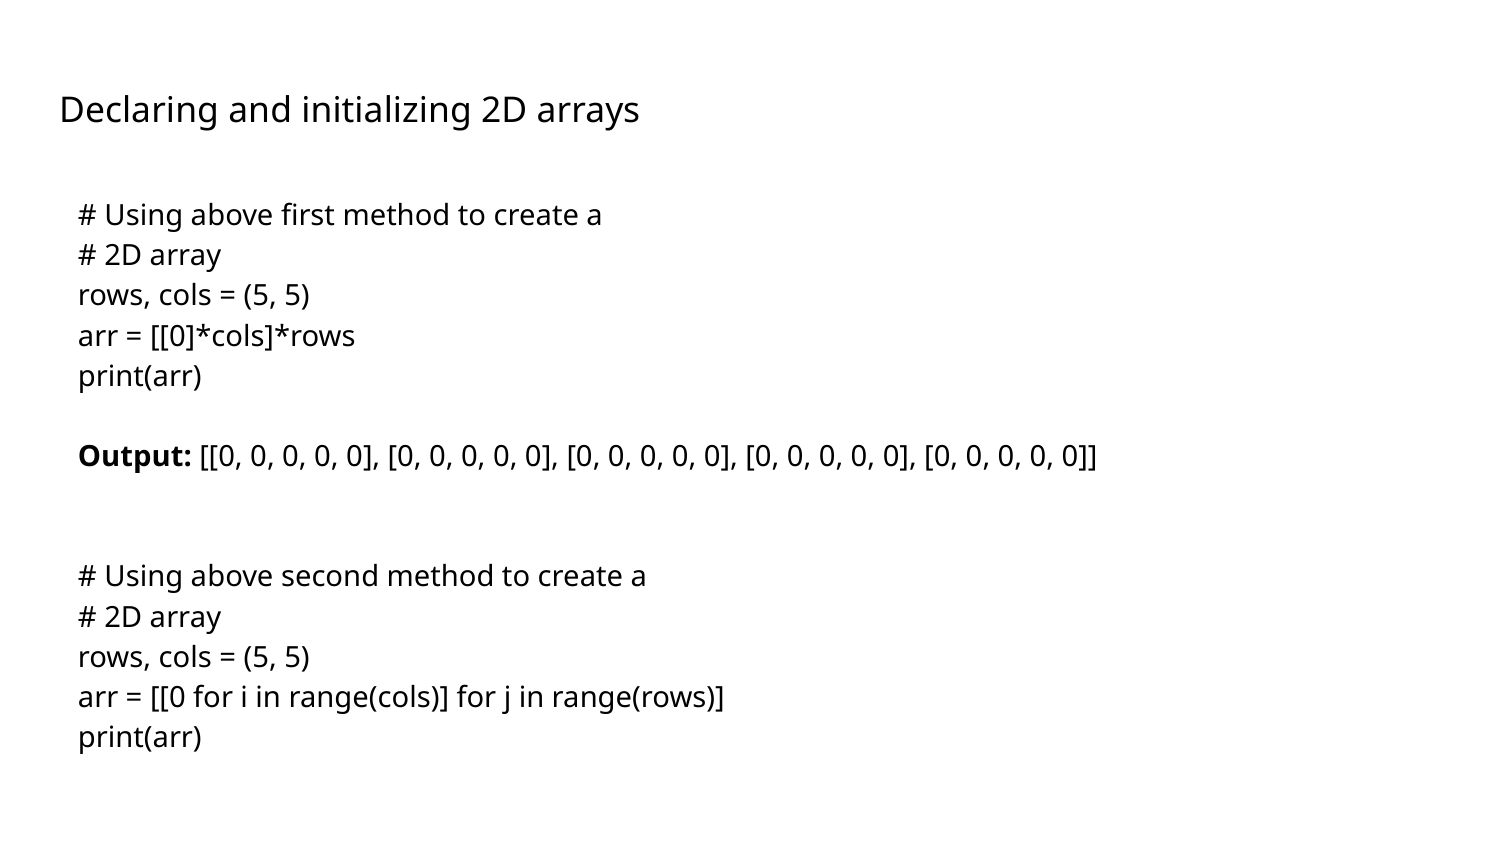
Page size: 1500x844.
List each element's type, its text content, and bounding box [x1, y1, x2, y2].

title Declaring and initializing 2D arrays [44, 71, 1082, 176]
list # Using above first method to create a # 2D array rows, cols = (5, 5) arr = [[0]*cols]*rows print(arr) Output: [[0, 0, 0, 0, 0], [0, 0, 0, 0, 0], [0, 0, 0, 0, 0], [0, 0, 0, 0, 0], [0, 0, 0, 0, 0]] # Using above second method to create a # 2D array rows, cols = (5, 5) arr = [[0 for i in range(cols)] for j in range(rows)] print(arr) [44, 176, 1356, 810]
